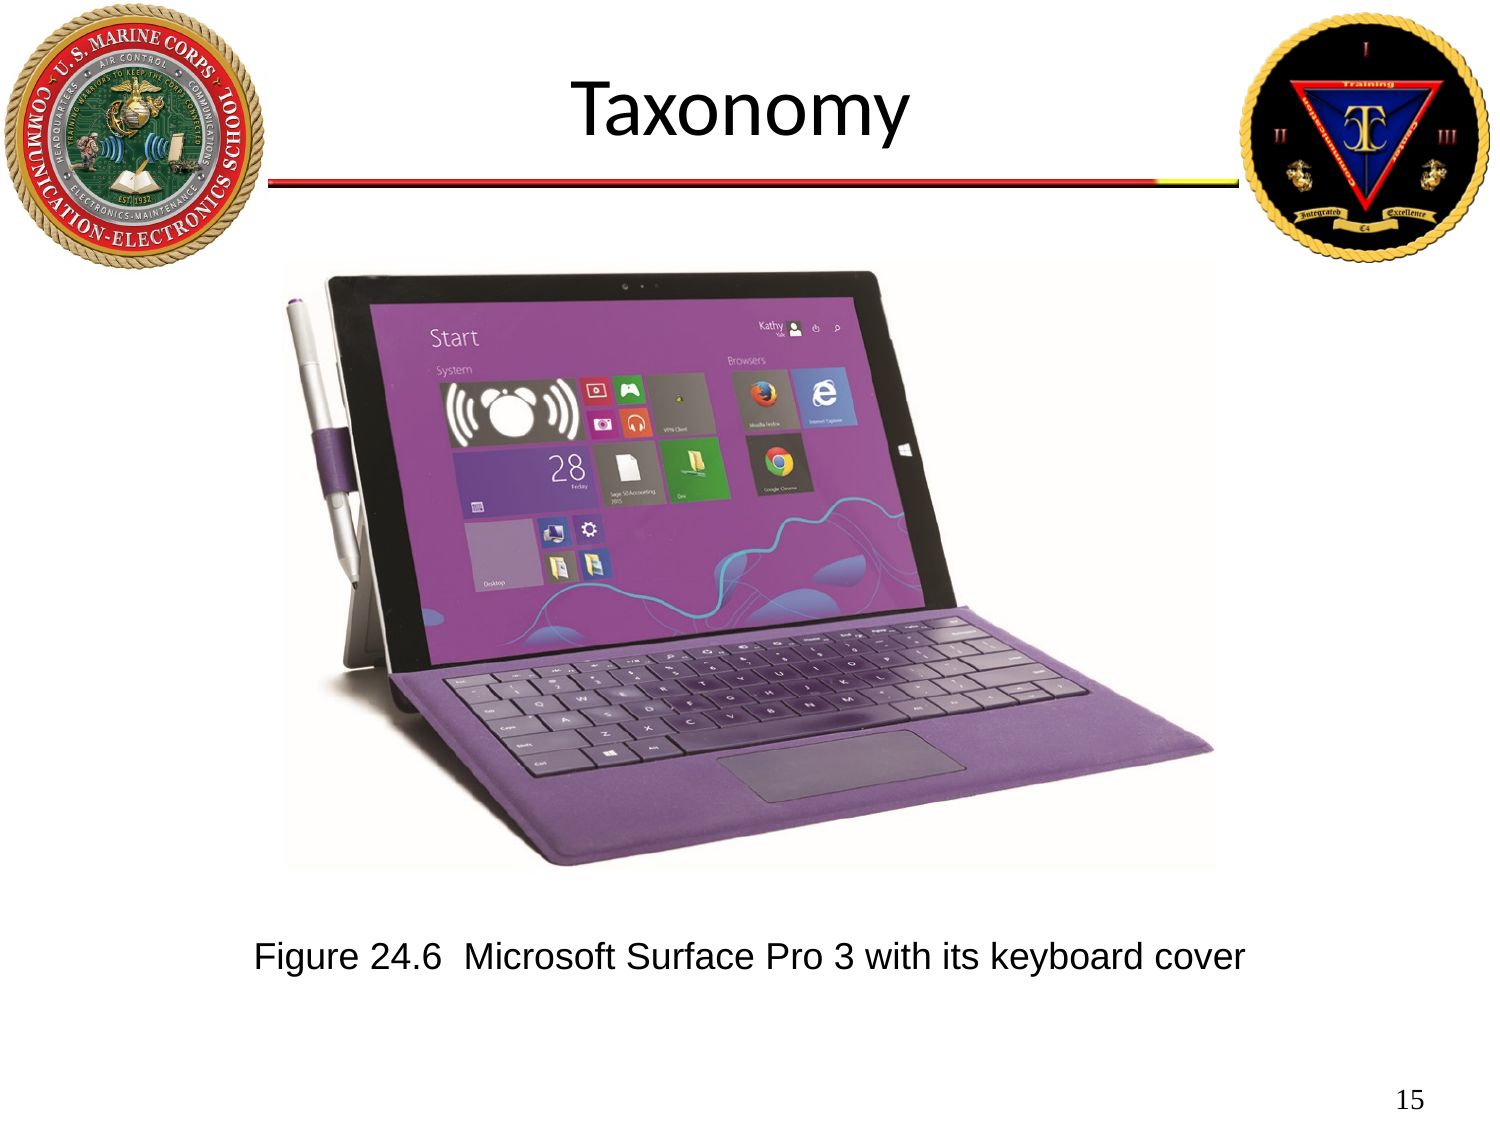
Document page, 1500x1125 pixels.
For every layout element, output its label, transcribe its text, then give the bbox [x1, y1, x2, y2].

text_box Figure 24.6 Microsoft Surface Pro 3 with its keyboard cover [237, 924, 1263, 985]
picture [0, 0, 268, 274]
picture [282, 262, 1218, 872]
picture [1239, 12, 1490, 263]
title Taxonomy [75, 45, 1425, 233]
